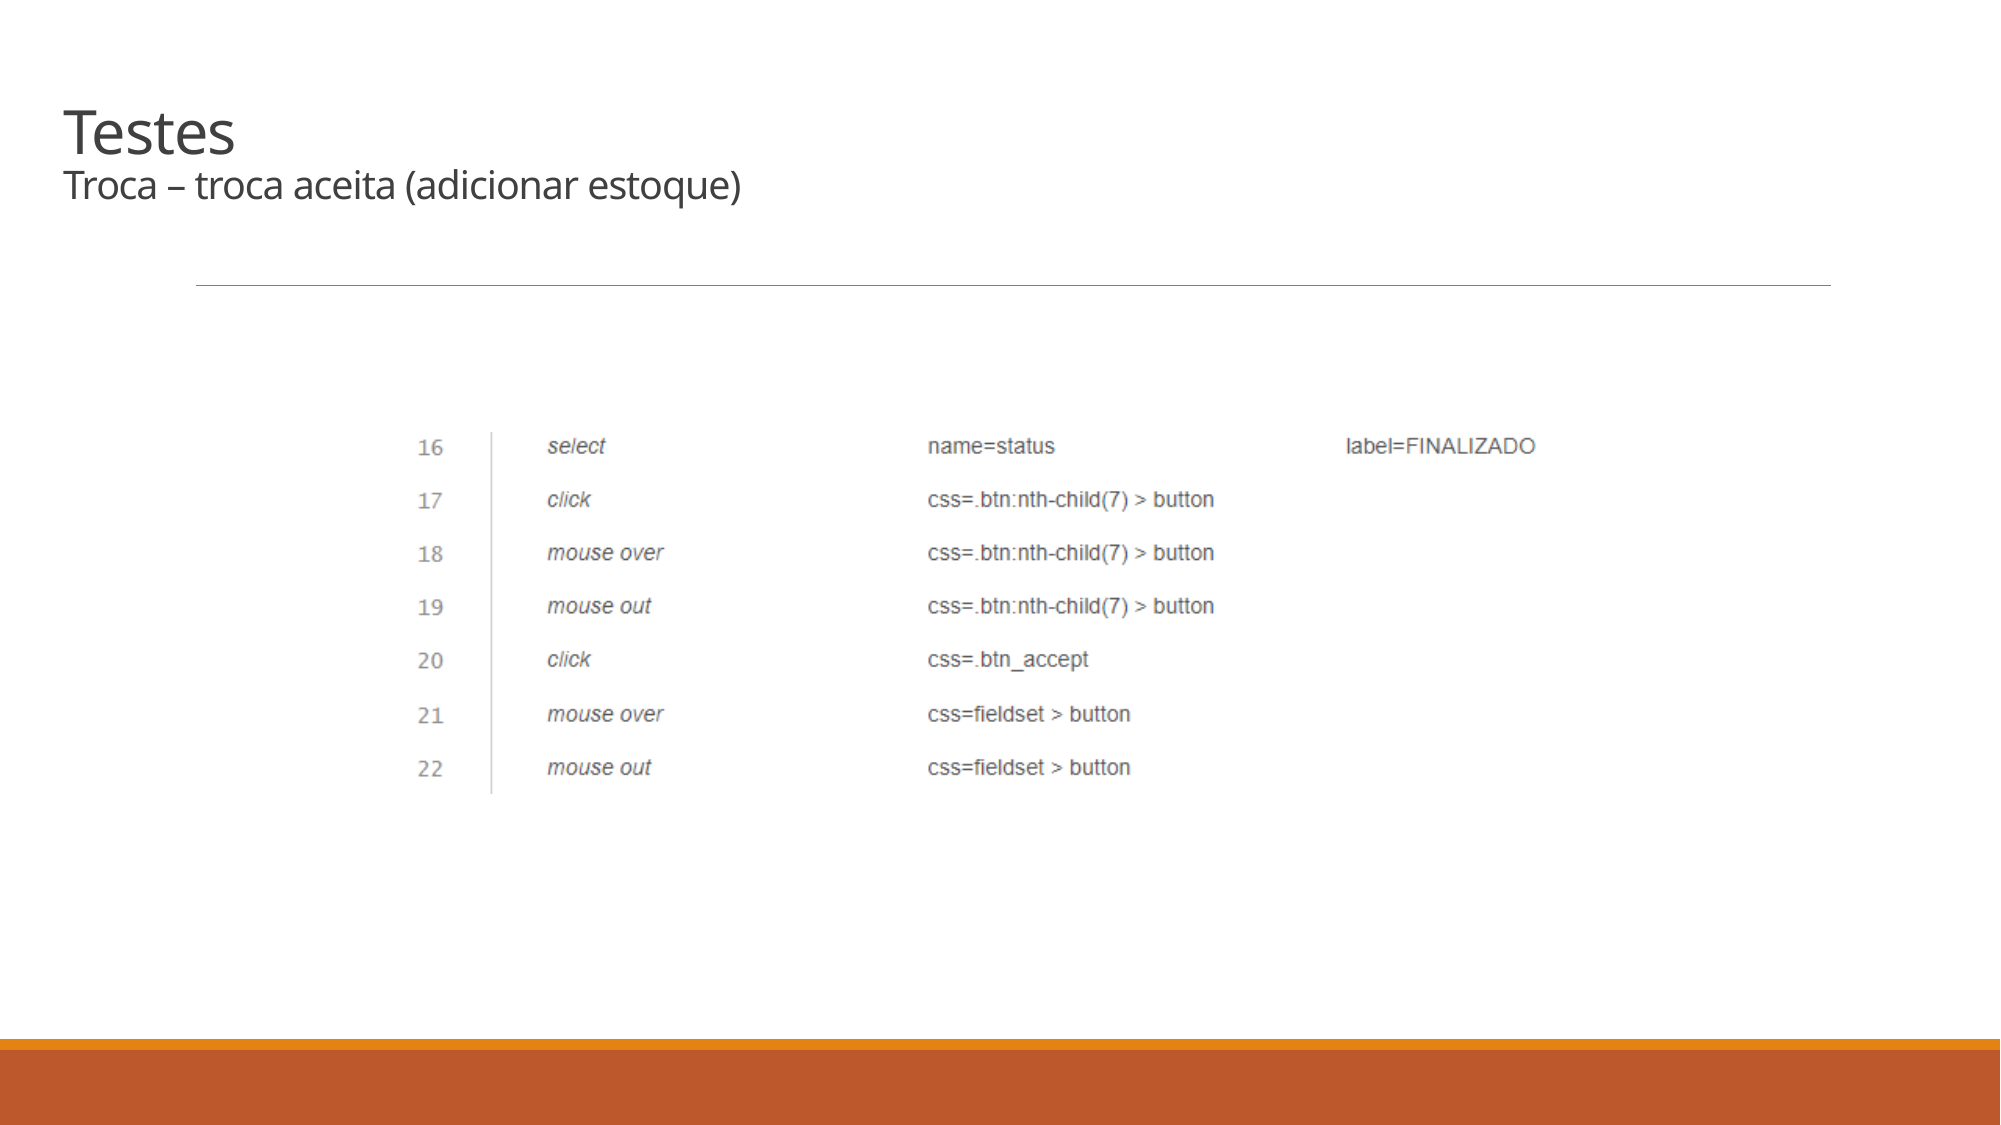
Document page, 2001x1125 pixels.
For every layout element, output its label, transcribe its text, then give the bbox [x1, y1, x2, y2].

picture [407, 432, 1542, 795]
title Testes Troca – troca aceita (adicionar estoque) [48, 96, 1699, 215]
